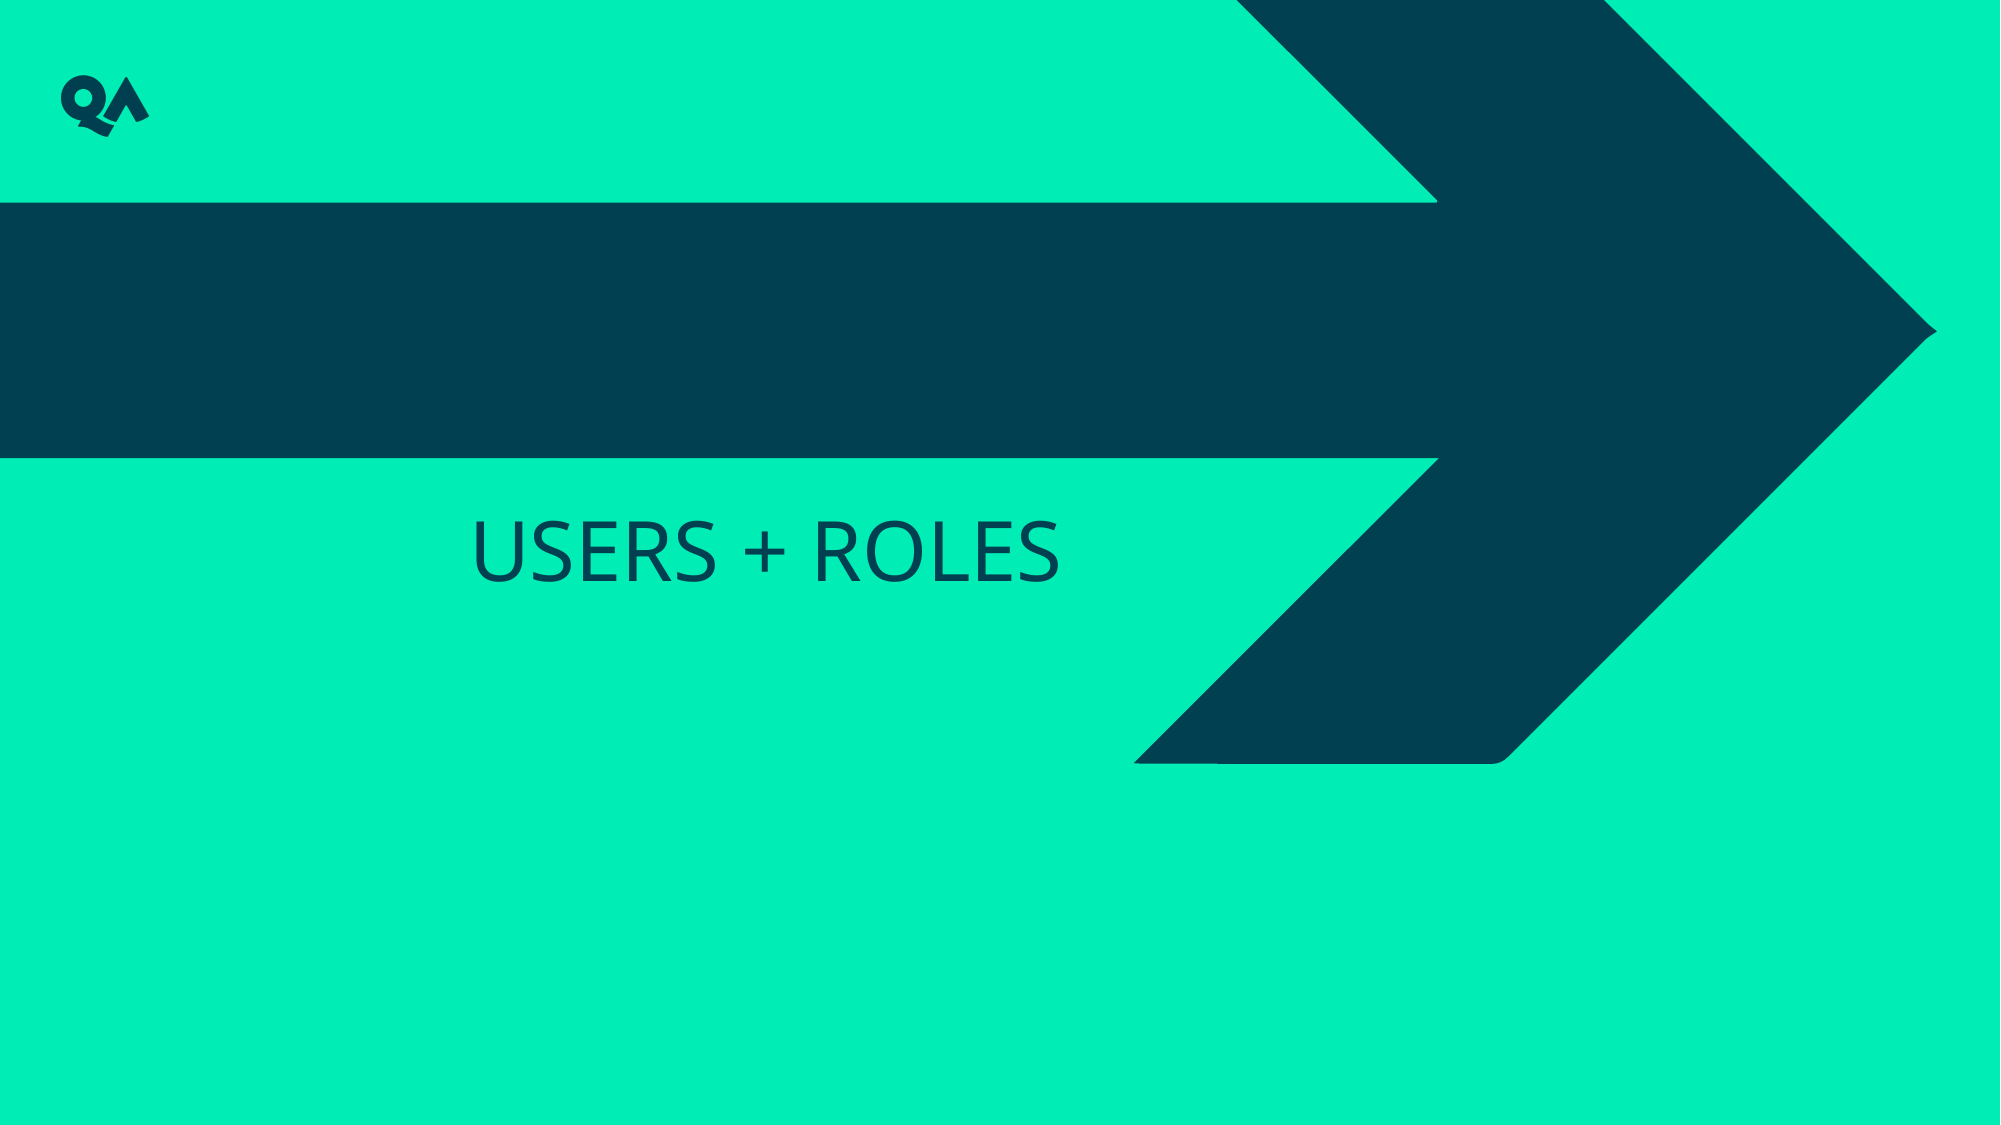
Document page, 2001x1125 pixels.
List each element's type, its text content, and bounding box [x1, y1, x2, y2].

picture [44, 61, 166, 148]
title users + roles [469, 473, 1266, 786]
